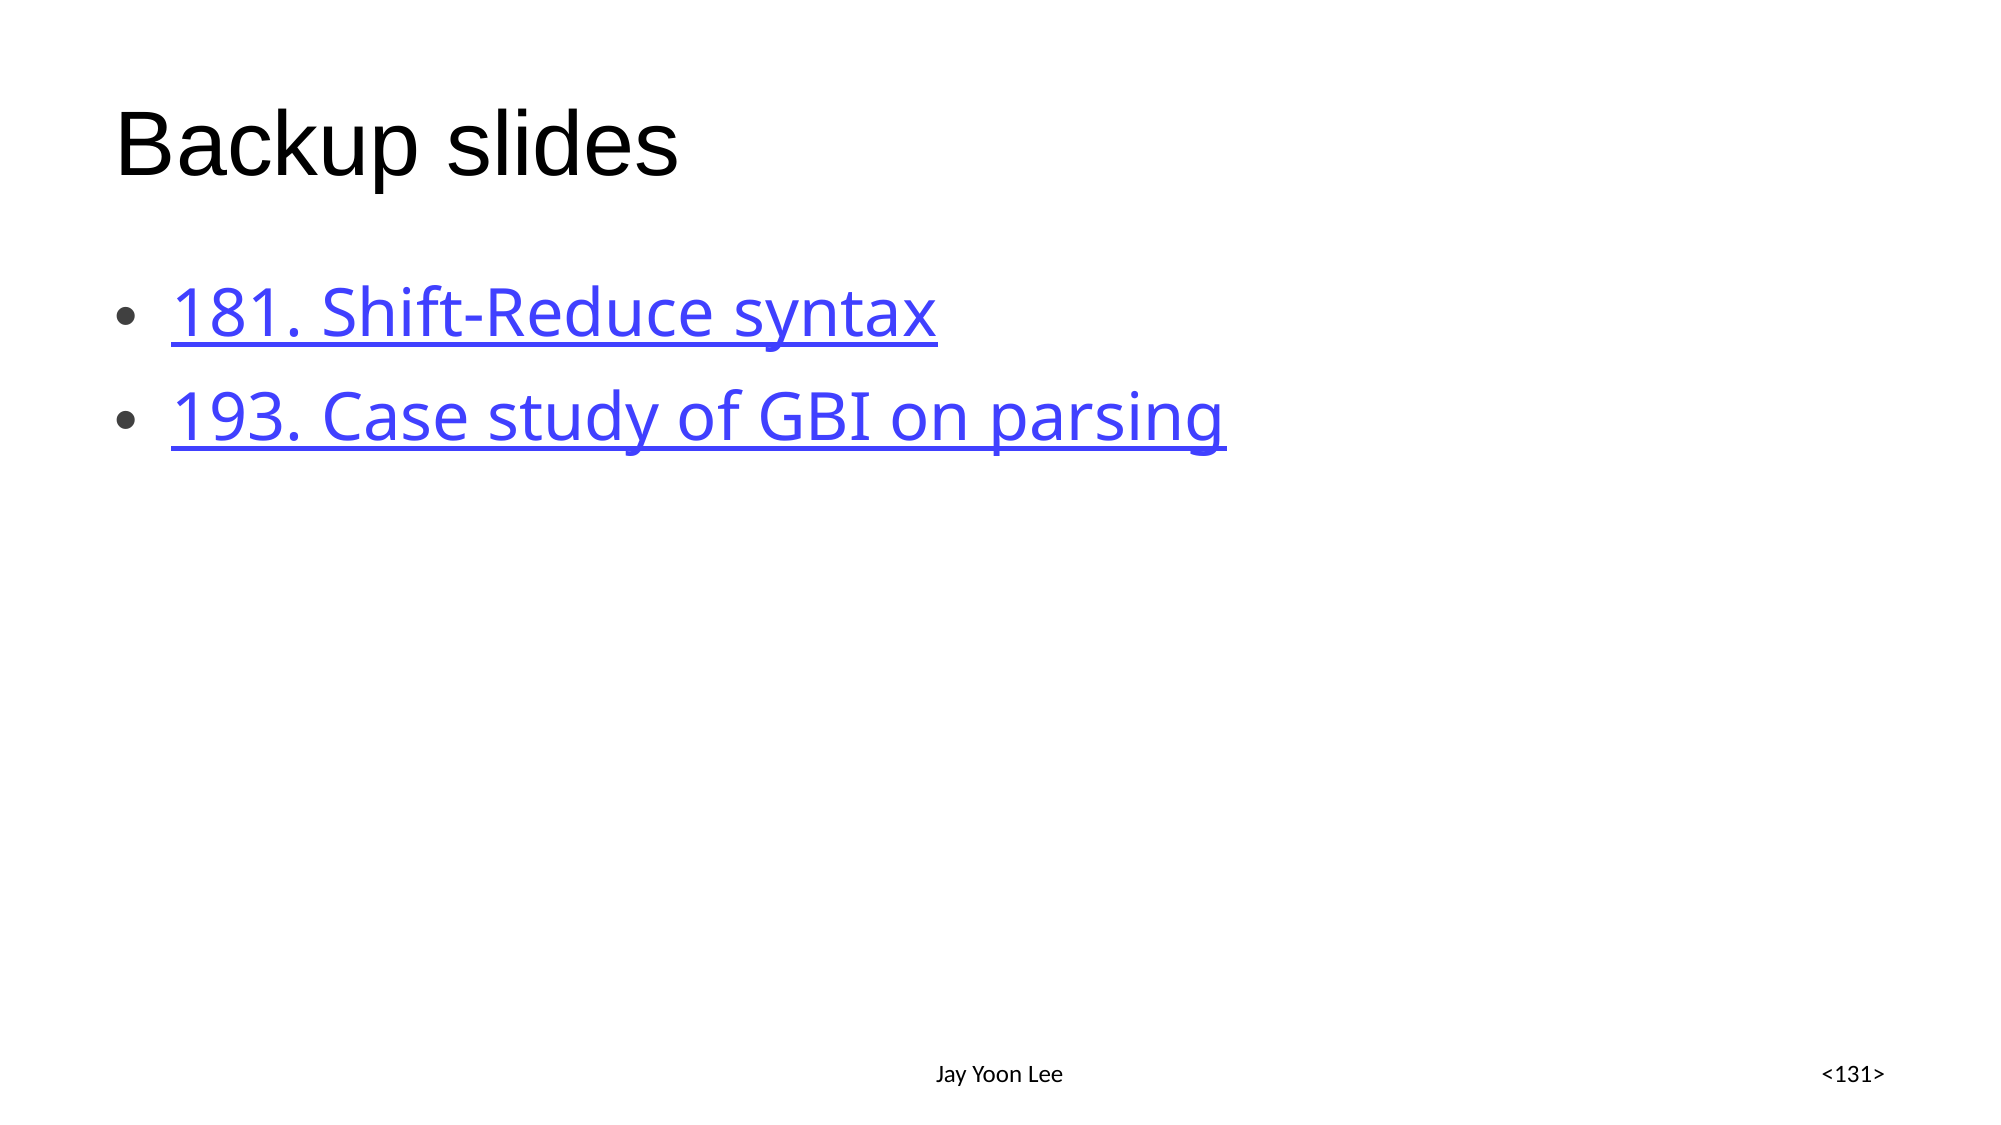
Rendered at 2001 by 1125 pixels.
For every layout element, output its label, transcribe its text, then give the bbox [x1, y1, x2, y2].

list 181. Shift-Reduce syntax 193. Case study of GBI on parsing [99, 262, 1900, 1005]
slide_number <130> [1433, 1042, 1900, 1103]
footer Jay Yoon Lee [683, 1042, 1317, 1103]
title Backup slides [99, 45, 1900, 233]
